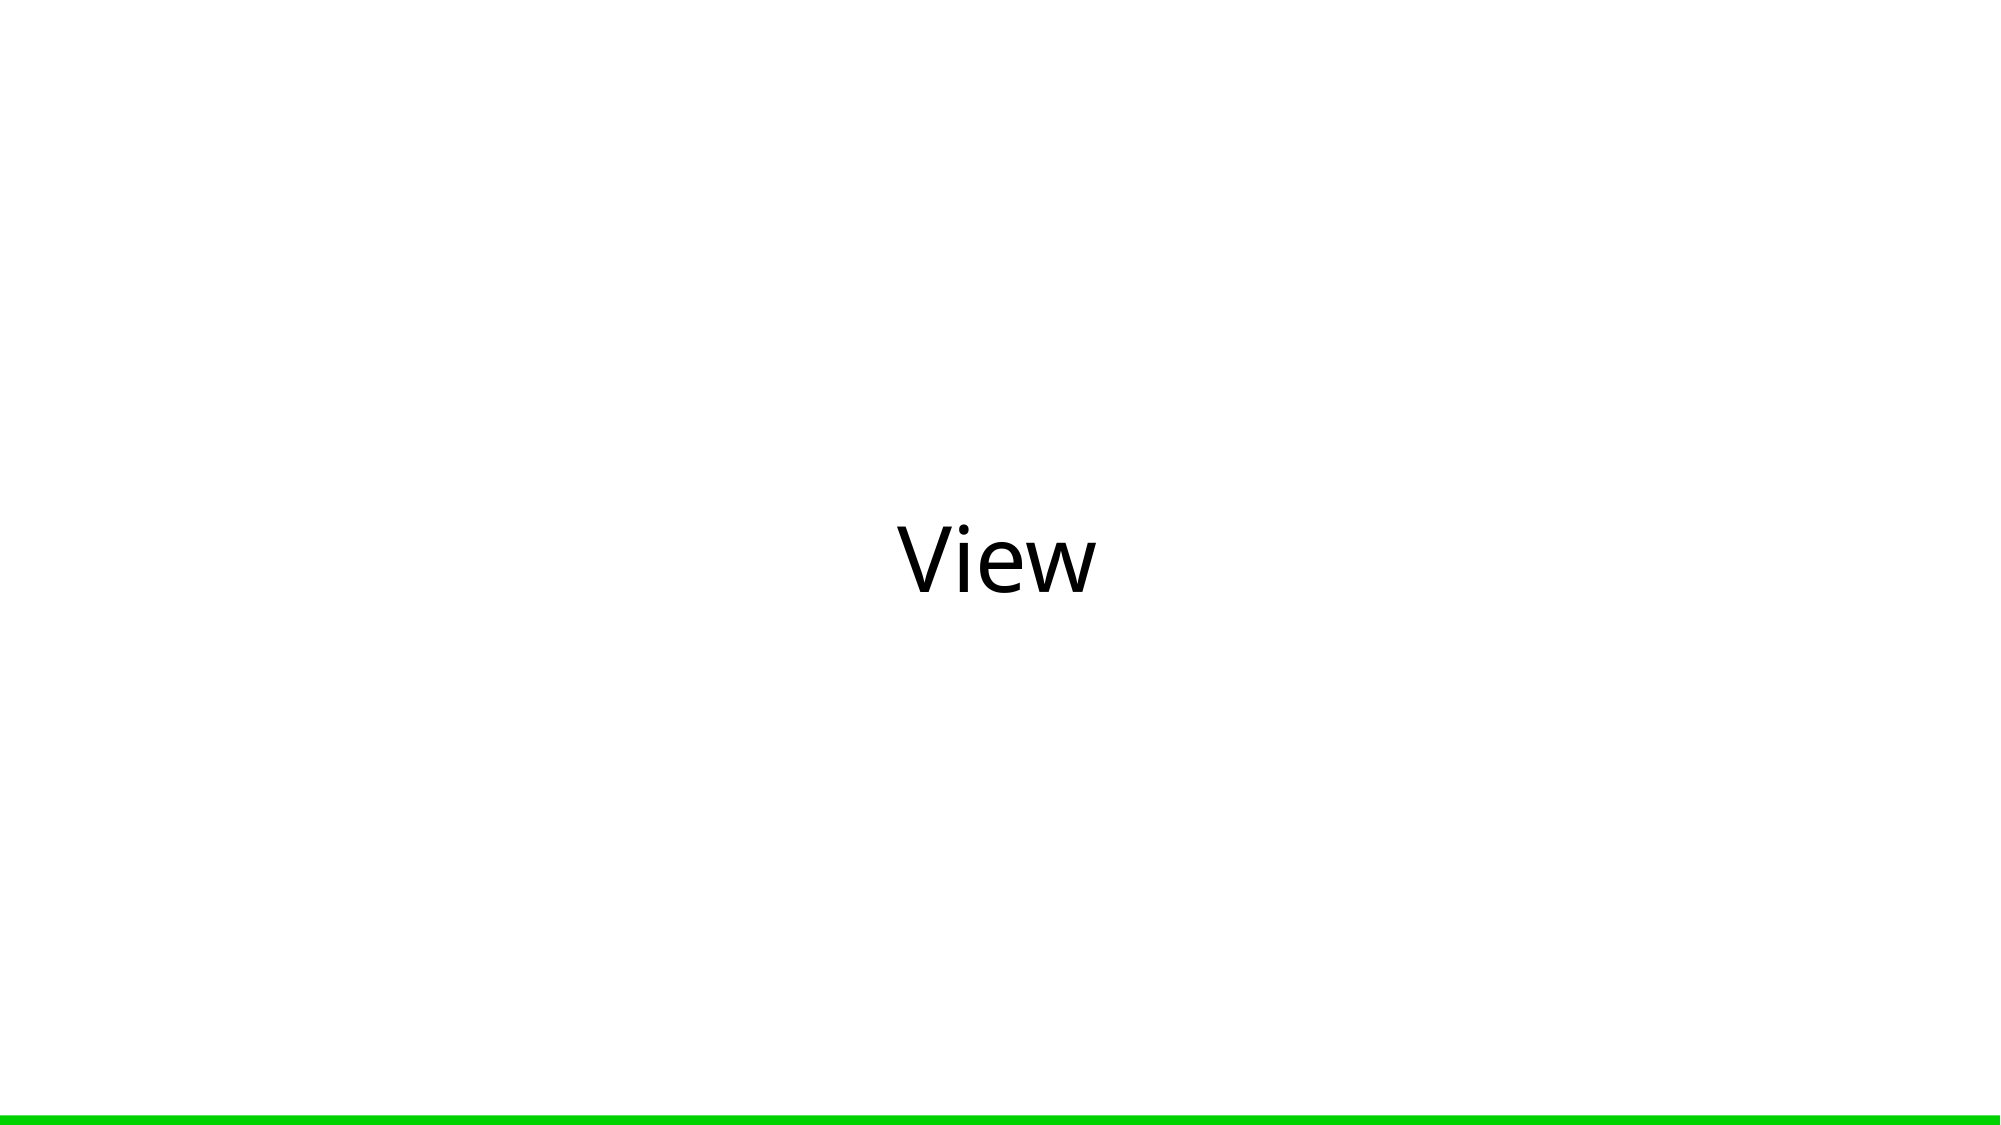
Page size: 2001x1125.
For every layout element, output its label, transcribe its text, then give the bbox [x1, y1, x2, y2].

title View [882, 453, 1118, 672]
text_box [0, 1114, 2000, 1125]
